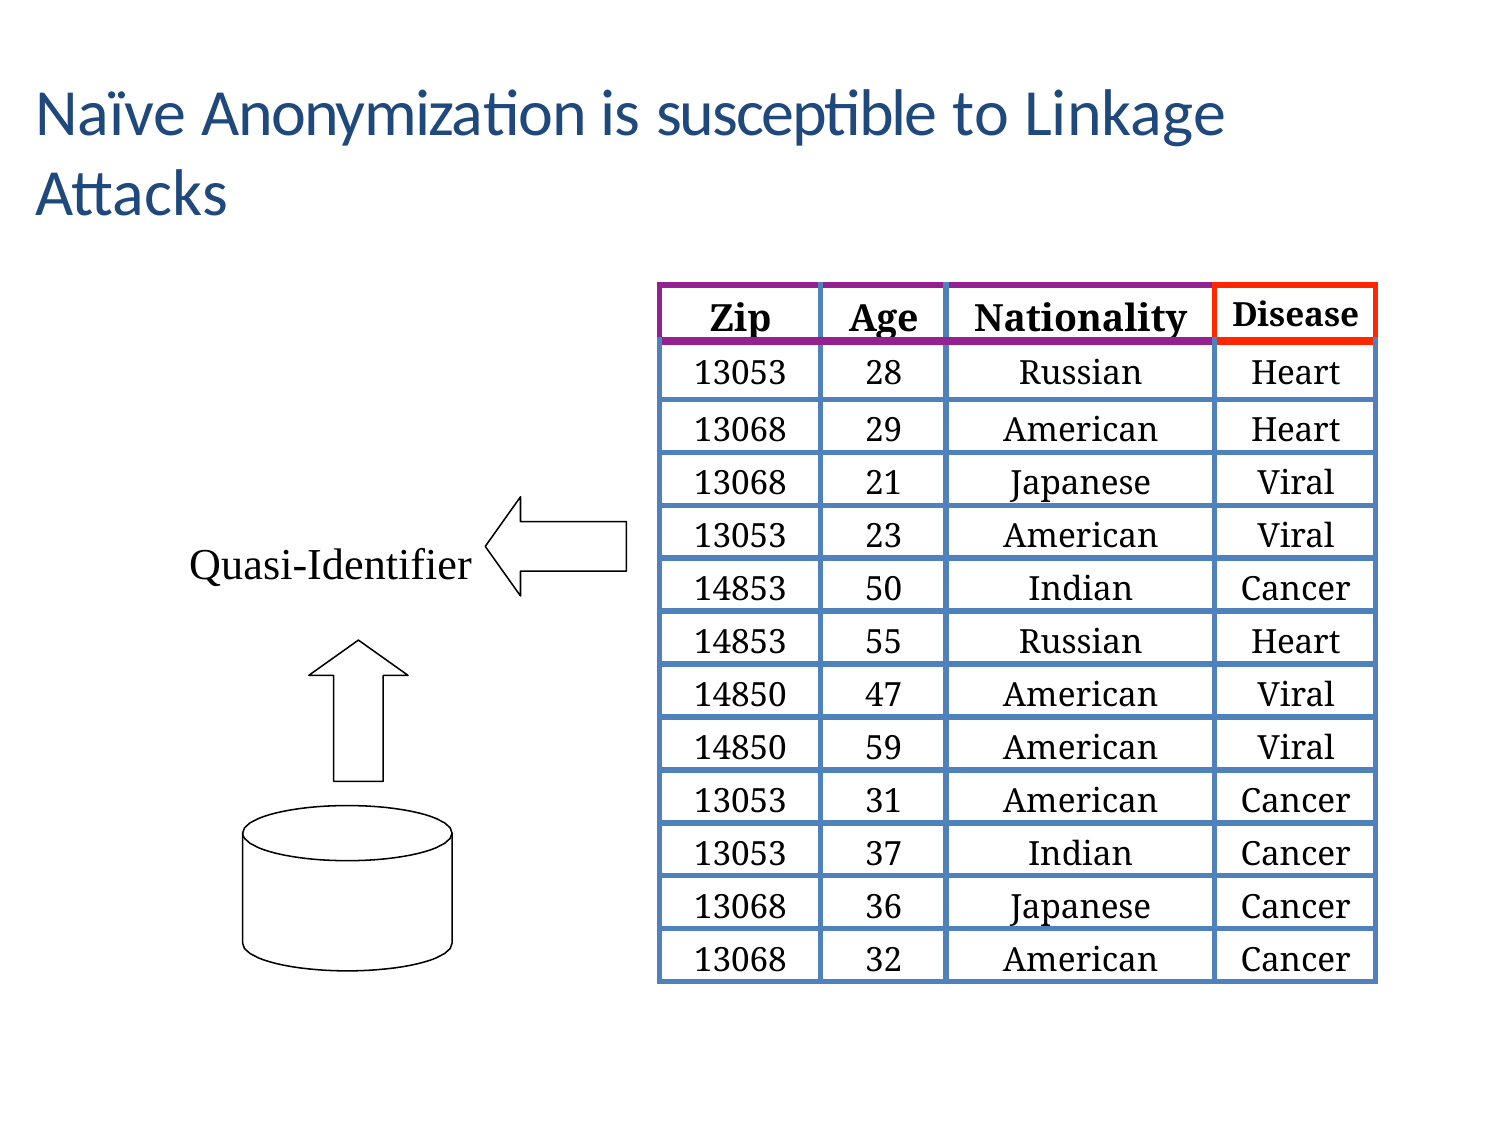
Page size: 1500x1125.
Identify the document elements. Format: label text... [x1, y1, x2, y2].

table_cell Heart [1217, 345, 1373, 397]
table_cell 28 [823, 345, 943, 397]
table_cell American [949, 667, 1212, 714]
table_cell 13068 [662, 878, 818, 926]
table_cell 37 [823, 826, 943, 873]
text_box [308, 640, 409, 782]
table_cell Russian [949, 614, 1212, 661]
table_cell Russian [949, 345, 1212, 397]
table_cell 14853 [662, 614, 818, 661]
table_cell Cancer [1217, 931, 1373, 979]
table_cell Viral [1217, 455, 1373, 503]
table_cell Heart [1217, 402, 1373, 450]
text_box [242, 805, 453, 971]
text_box Quasi-Identifier [174, 527, 494, 596]
table_cell Indian [949, 826, 1212, 873]
table_header Nationality [949, 288, 1212, 337]
table_cell Viral [1217, 508, 1373, 555]
table_cell American [949, 508, 1212, 555]
table_cell Viral [1217, 720, 1373, 767]
table_cell American [949, 402, 1212, 450]
table_cell 13053 [662, 826, 818, 873]
table_cell Cancer [1217, 878, 1373, 926]
table_cell 14850 [662, 720, 818, 767]
table_cell Cancer [1217, 826, 1373, 873]
table_cell 55 [823, 614, 943, 661]
table_cell 13068 [662, 931, 818, 979]
table_cell 13053 [662, 508, 818, 555]
table_cell Viral [1217, 667, 1373, 714]
table_header Zip [662, 288, 818, 337]
table_cell Indian [949, 561, 1212, 608]
table_cell 14853 [662, 561, 818, 608]
table_cell Cancer [1217, 773, 1373, 820]
table_cell American [949, 931, 1212, 979]
table_cell 23 [823, 508, 943, 555]
table_cell 36 [823, 878, 943, 926]
table_cell 31 [823, 773, 943, 820]
table_cell 21 [823, 455, 943, 503]
table_header Age [823, 288, 943, 337]
table_cell 13053 [662, 345, 818, 397]
table_cell 13068 [662, 402, 818, 450]
text_box [494, 496, 627, 596]
table_cell 13068 [662, 455, 818, 503]
table_cell 59 [823, 720, 943, 767]
table_cell Heart [1217, 614, 1373, 661]
table_cell 32 [823, 931, 943, 979]
table_cell 13053 [662, 773, 818, 820]
table_cell American [949, 720, 1212, 767]
table_cell Japanese [949, 455, 1212, 503]
table_cell 50 [823, 561, 943, 608]
table_cell 14850 [662, 667, 818, 714]
table_cell 47 [823, 667, 943, 714]
table_header Disease [1217, 288, 1373, 337]
table_cell Japanese [949, 878, 1212, 926]
table_cell Cancer [1217, 561, 1373, 608]
table_cell American [949, 773, 1212, 820]
table_cell 29 [823, 402, 943, 450]
title Naïve Anonymization is susceptible to Linkage Attacks [33, 67, 1434, 308]
